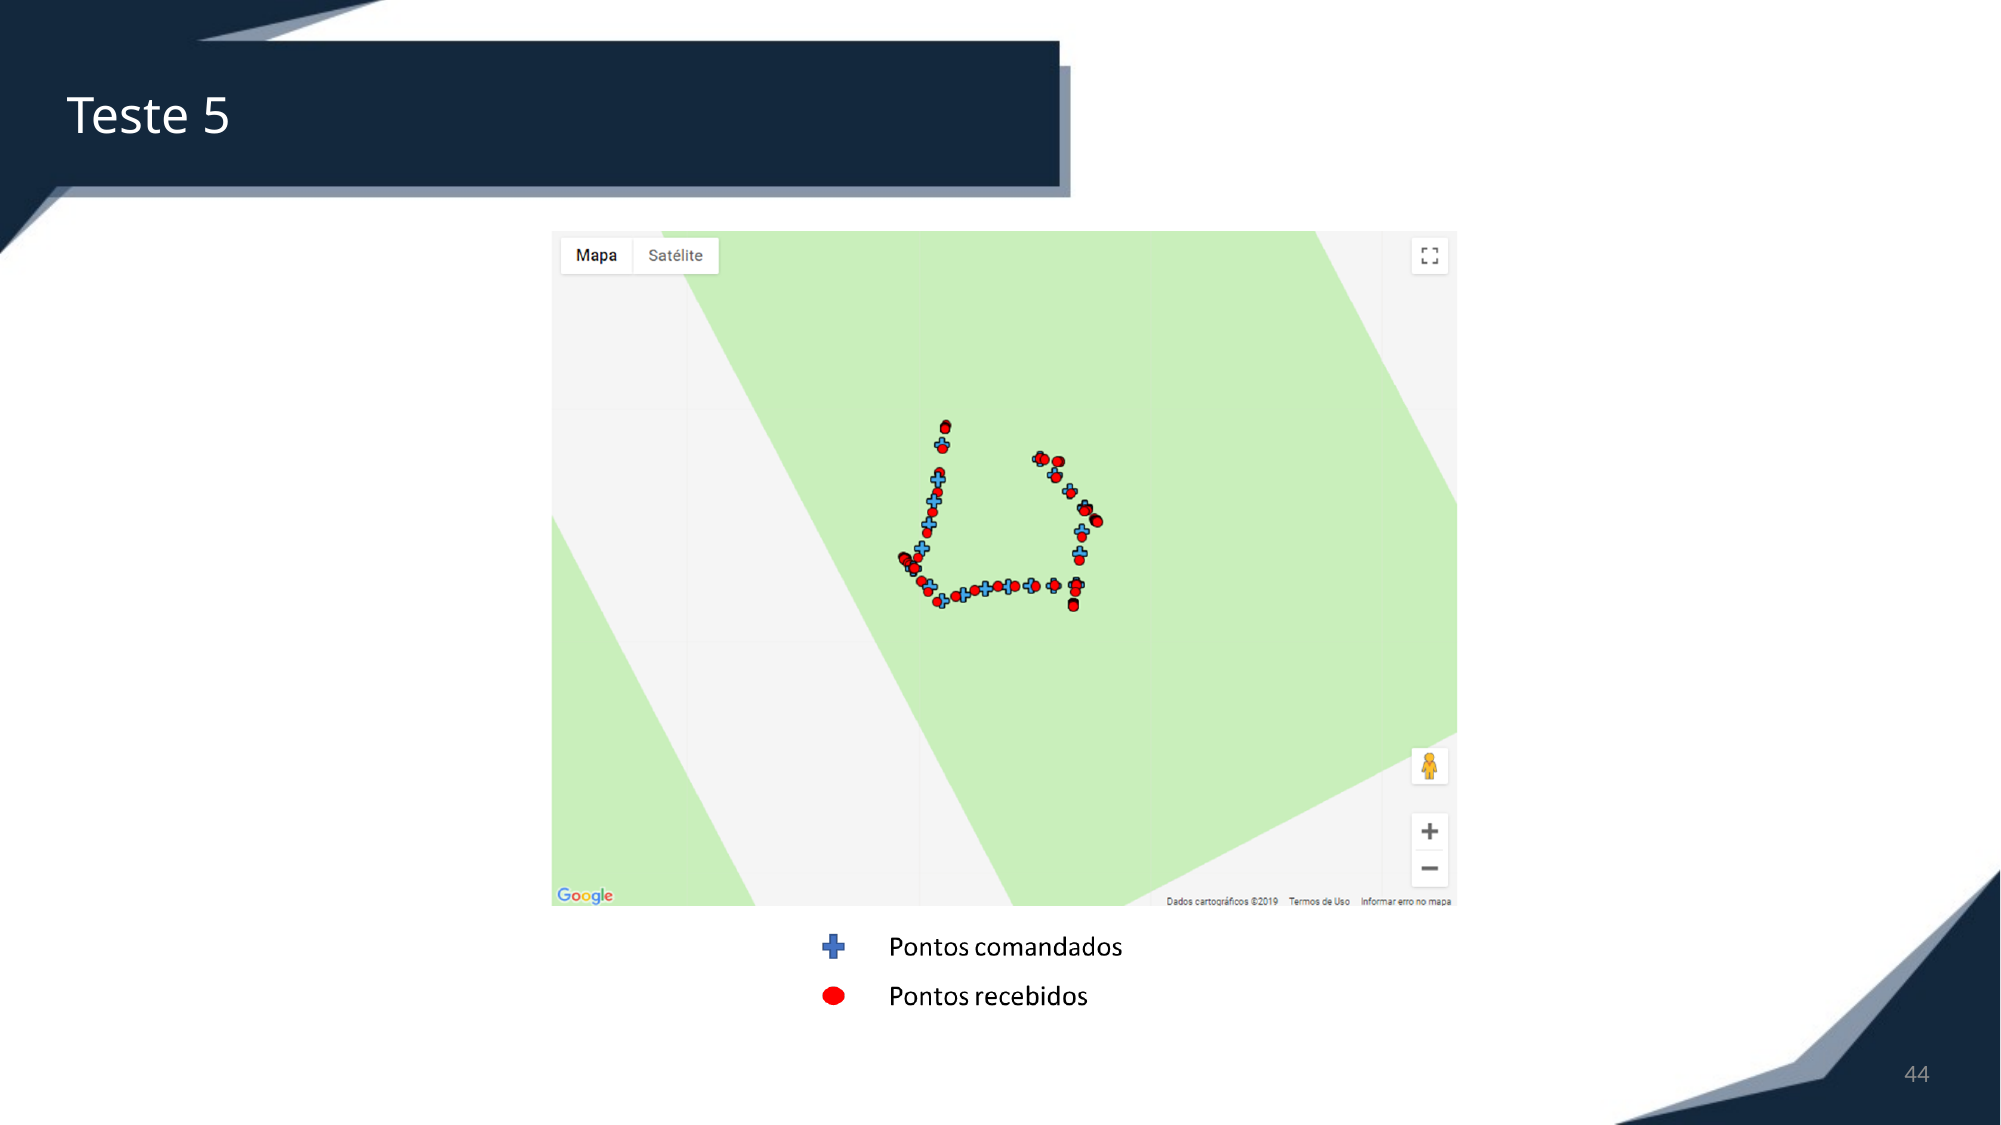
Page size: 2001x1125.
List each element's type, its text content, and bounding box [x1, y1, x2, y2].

picture [0, 0, 2001, 1125]
slide_number 44 [1478, 1042, 1945, 1103]
text_box Teste 5 [19, 42, 1059, 185]
